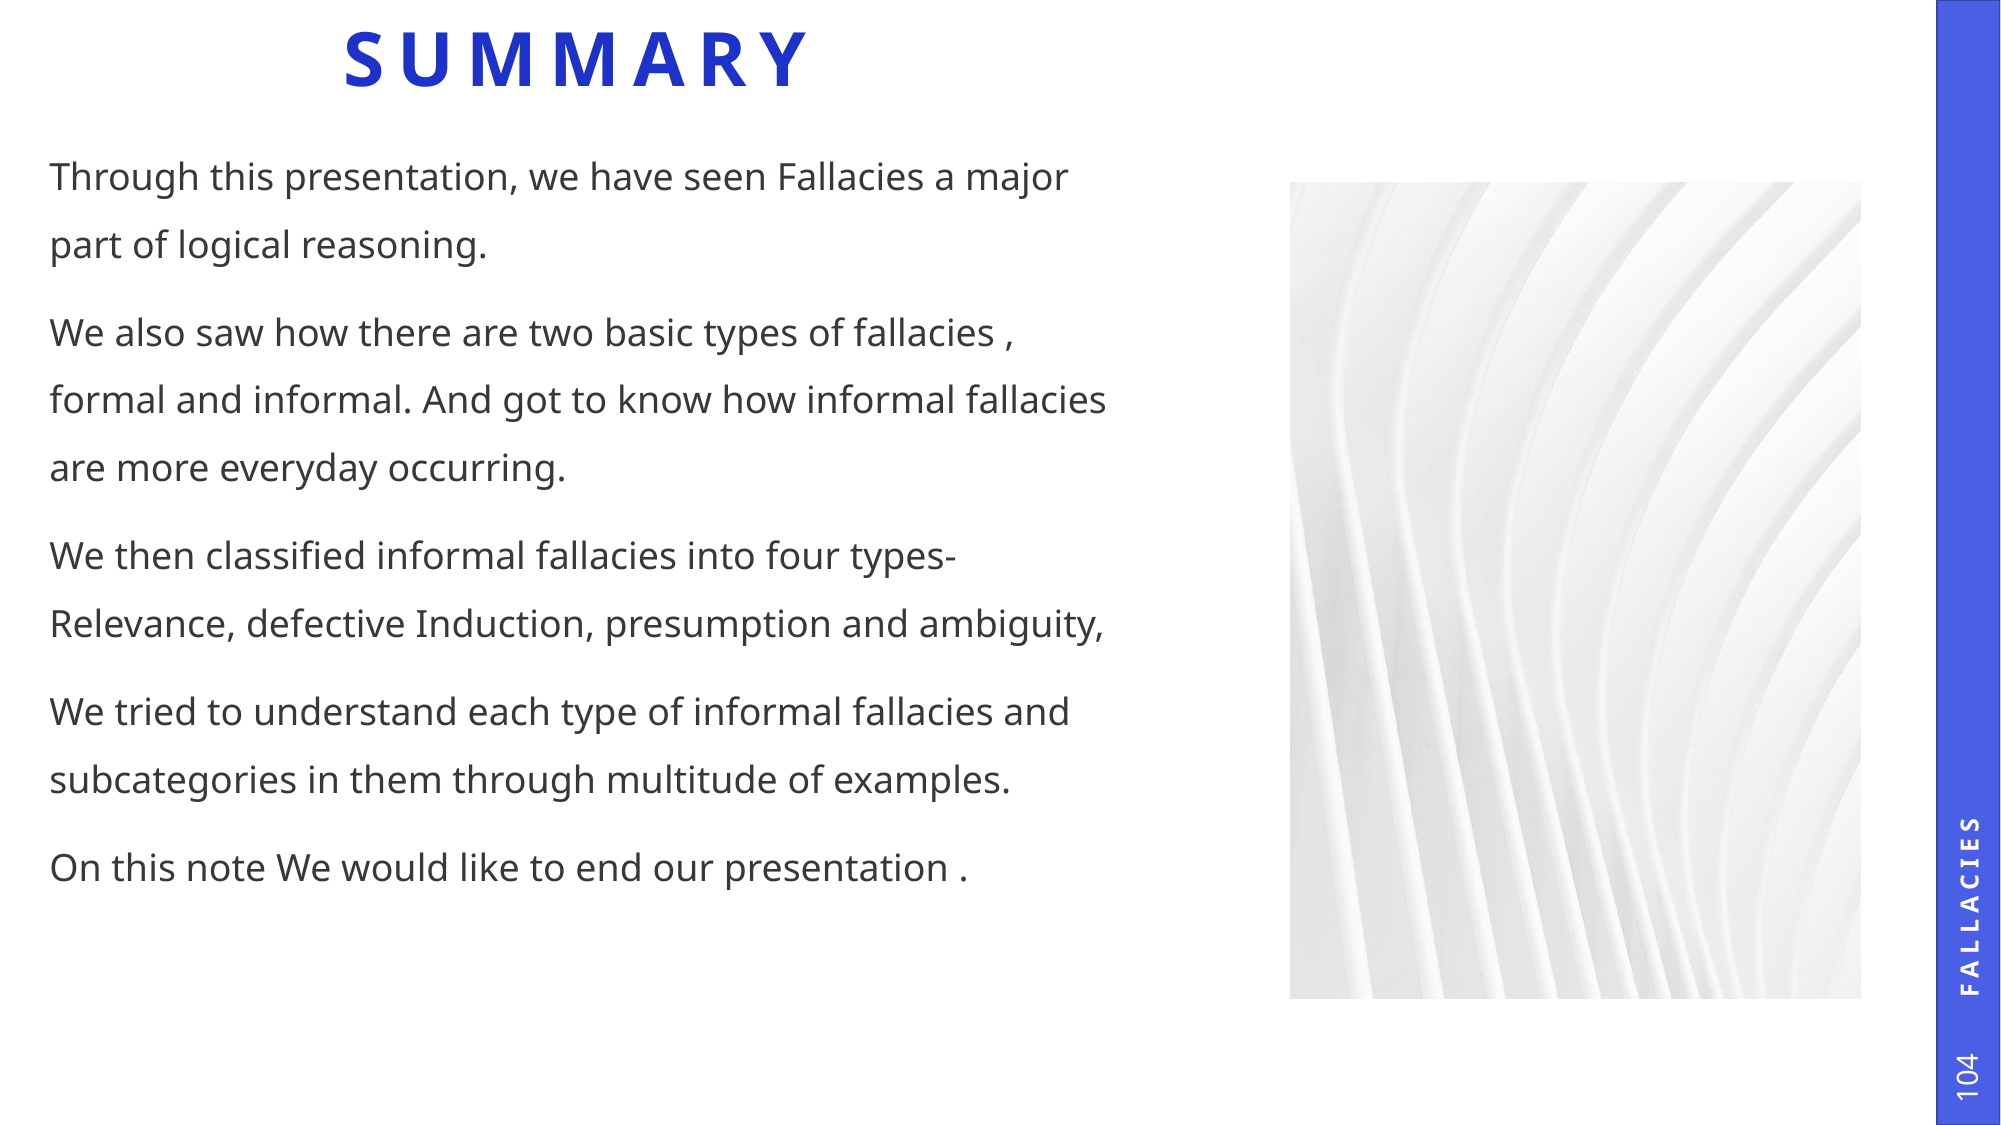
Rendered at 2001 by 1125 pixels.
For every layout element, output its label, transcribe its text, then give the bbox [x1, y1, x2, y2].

footer Fallacies [1937, 0, 2000, 1032]
list Through this presentation, we have seen Fallacies a major part of logical reasoning. We also saw how there are two basic types of fallacies , formal and informal. And got to know how informal fallacies are more everyday occurring. We then classified informal fallacies into four types- Relevance, defective Induction, presumption and ambiguity, We tried to understand each type of informal fallacies and subcategories in them through multitude of examples. On this note We would like to end our presentation . [49, 130, 1132, 1079]
picture [1290, 182, 1861, 999]
slide_number 104 [1937, 1032, 2000, 1125]
title SUMMARY [104, 21, 1047, 130]
